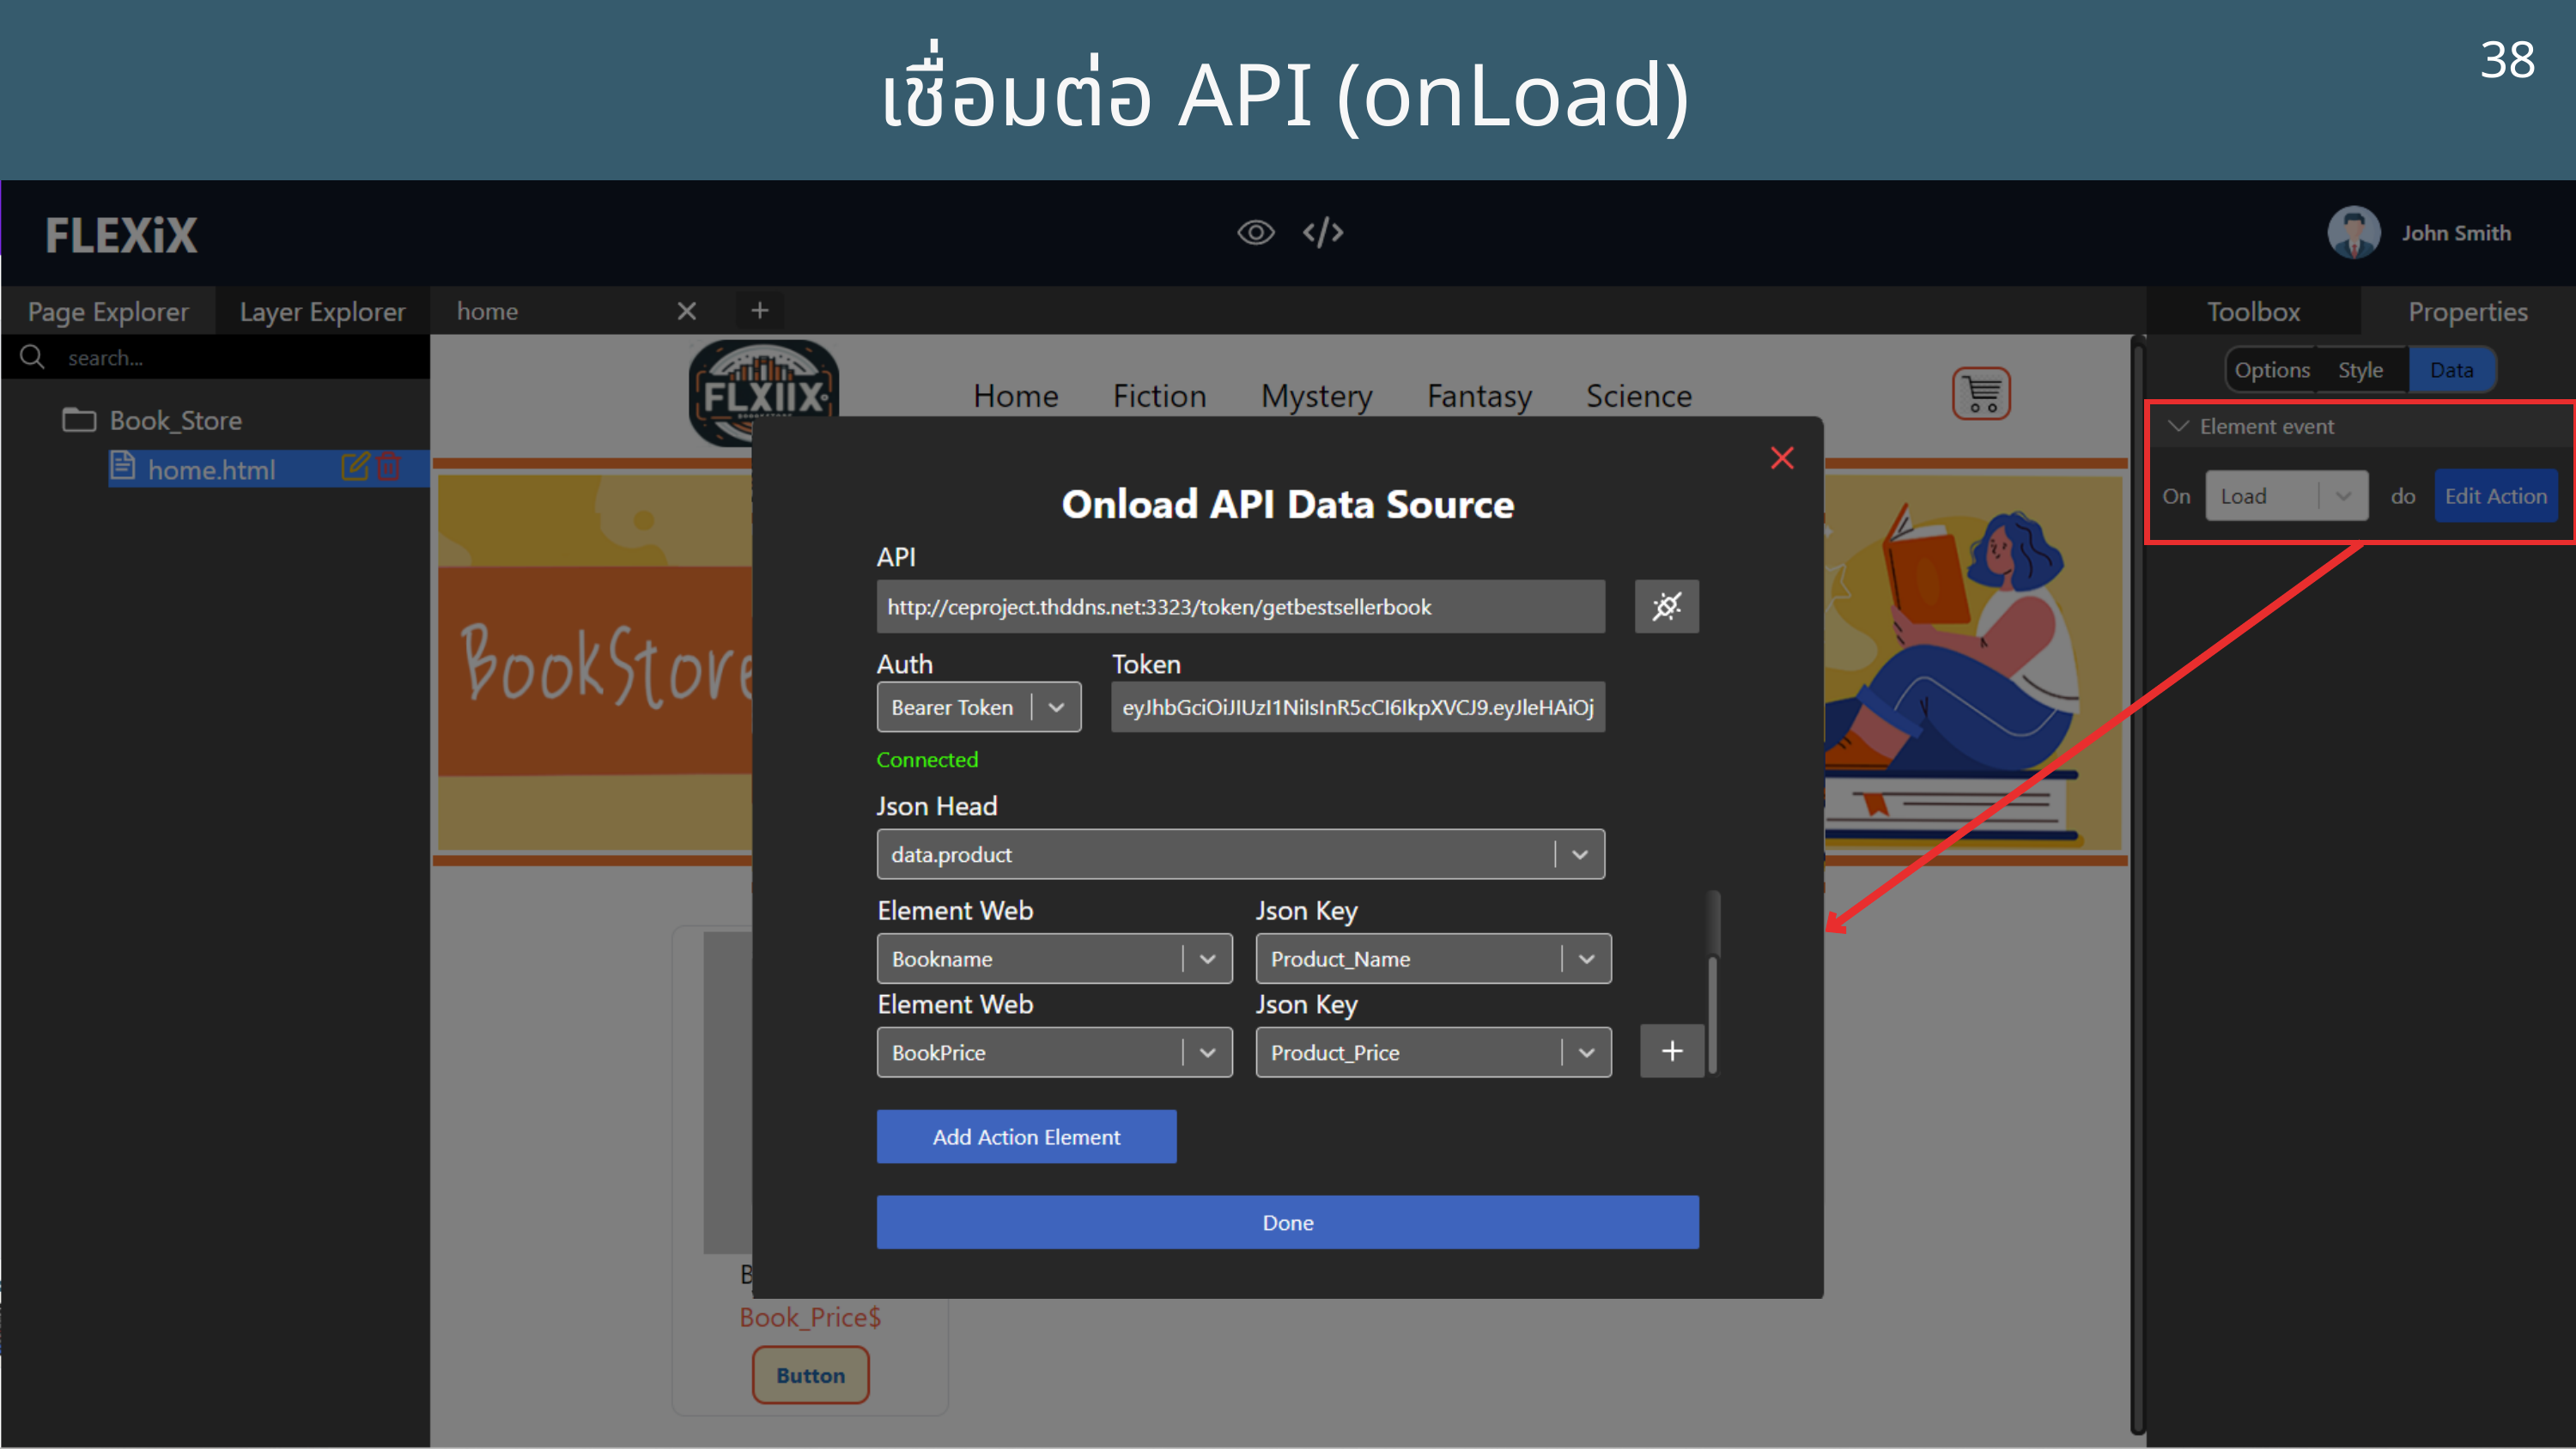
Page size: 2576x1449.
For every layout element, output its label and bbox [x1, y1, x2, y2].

text_box [751, 421, 1826, 1299]
text_box [0, 0, 2576, 182]
text_box [2147, 401, 2576, 543]
text_box [0, 191, 2576, 1449]
